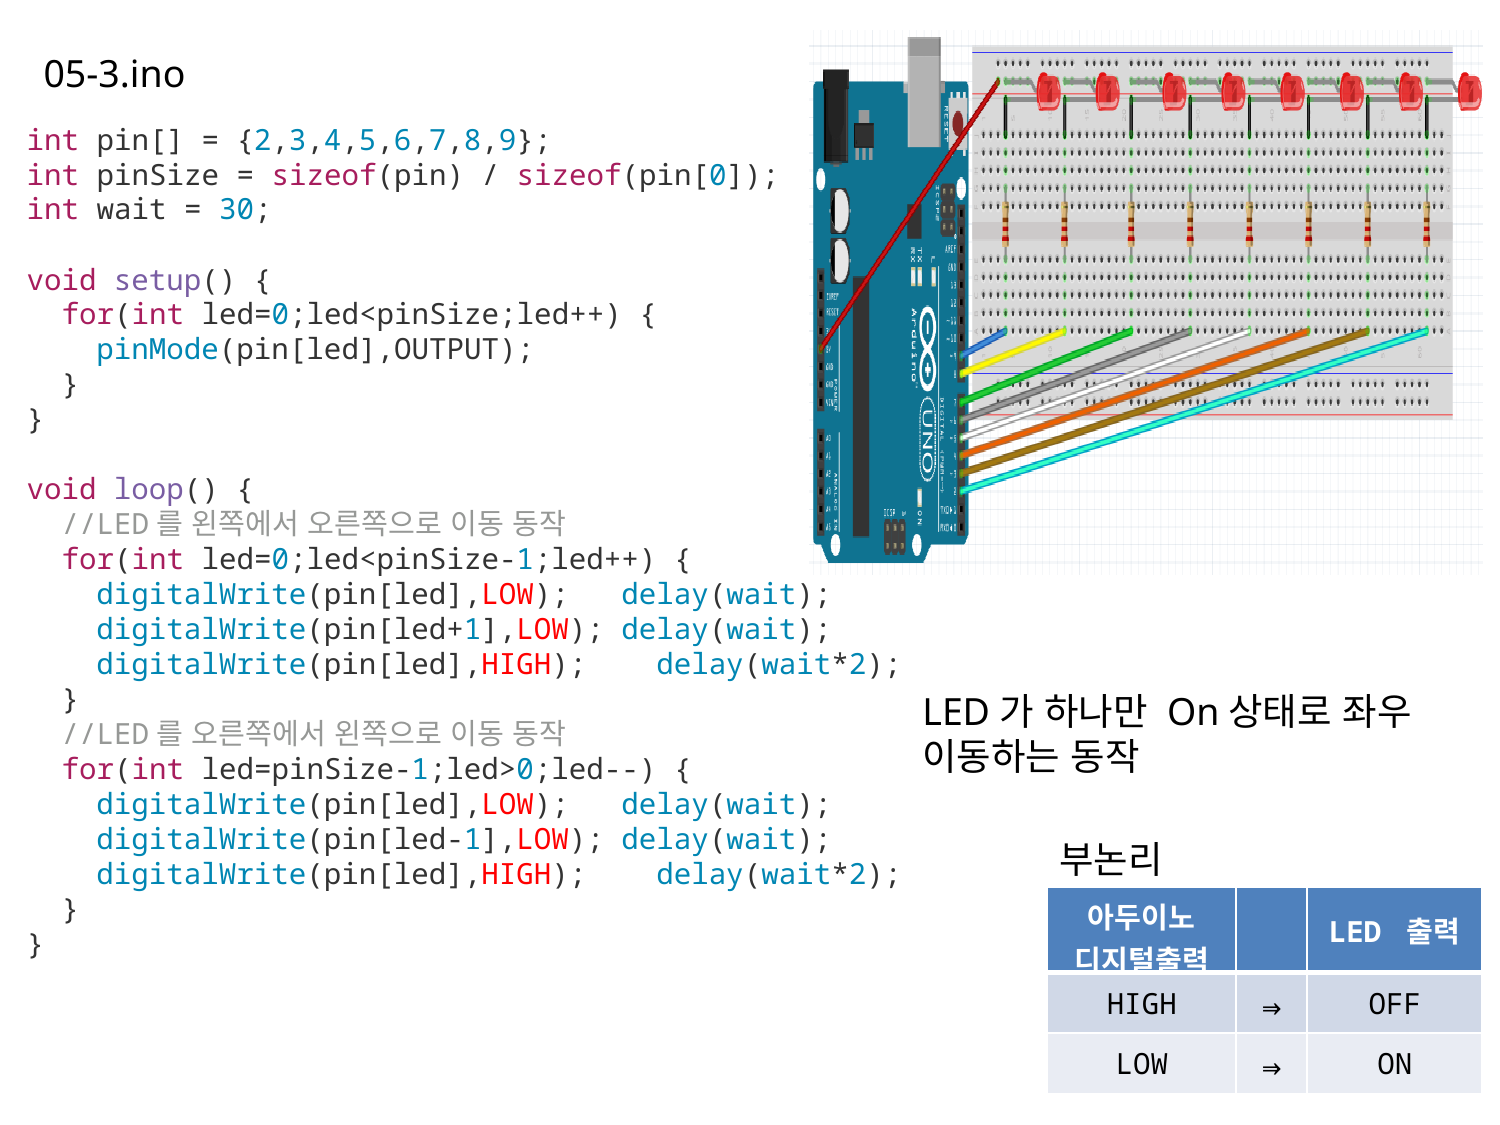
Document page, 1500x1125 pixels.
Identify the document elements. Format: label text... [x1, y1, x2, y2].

table_cell OFF [1308, 975, 1481, 1032]
text_box 부논리 [1044, 828, 1179, 888]
table_cell LOW [1048, 1034, 1235, 1093]
text_box 05-3.ino [28, 42, 201, 103]
table_header [1237, 888, 1306, 970]
table_header LED 출력 [1308, 888, 1481, 970]
table_cell ON [1308, 1034, 1481, 1093]
text_box LED가 하나만 On상태로 좌우 이동하는 동작 [907, 680, 1427, 786]
table_header 아두이노 디지털출력 [1048, 888, 1235, 970]
table_cell HIGH [1048, 975, 1235, 1032]
text_box int pin[] = {2,3,4,5,6,7,8,9}; int pinSize = sizeof(pin) / sizeof(pin[0]); int wait = 30; void setup() { for(int led=0;led<pinSize;led++) { pinMode(pin[led],OUTPUT); } } void loop() { //LED를 왼쪽에서 오른쪽으로 이동 동작 for(int led=0;led<pinSize-1;led++) { digitalWrite(pin[led],LOW); delay(wait); digitalWrite(pin[led+1],LOW); delay(wait); digitalWrite(pin[led],HIGH); delay(wait*2); } //LED를 오른쪽에서 왼쪽으로 이동 동작 for(int led=pinSize-1;led>0;led--) { digitalWrite(pin[led],LOW); delay(wait); digitalWrite(pin[led-1],LOW); delay(wait); digitalWrite(pin[led],HIGH); delay(wait*2); } } [11, 113, 917, 968]
table_cell ⇒ [1237, 1034, 1306, 1093]
picture [808, 30, 1483, 575]
table_cell ⇒ [1237, 975, 1306, 1032]
